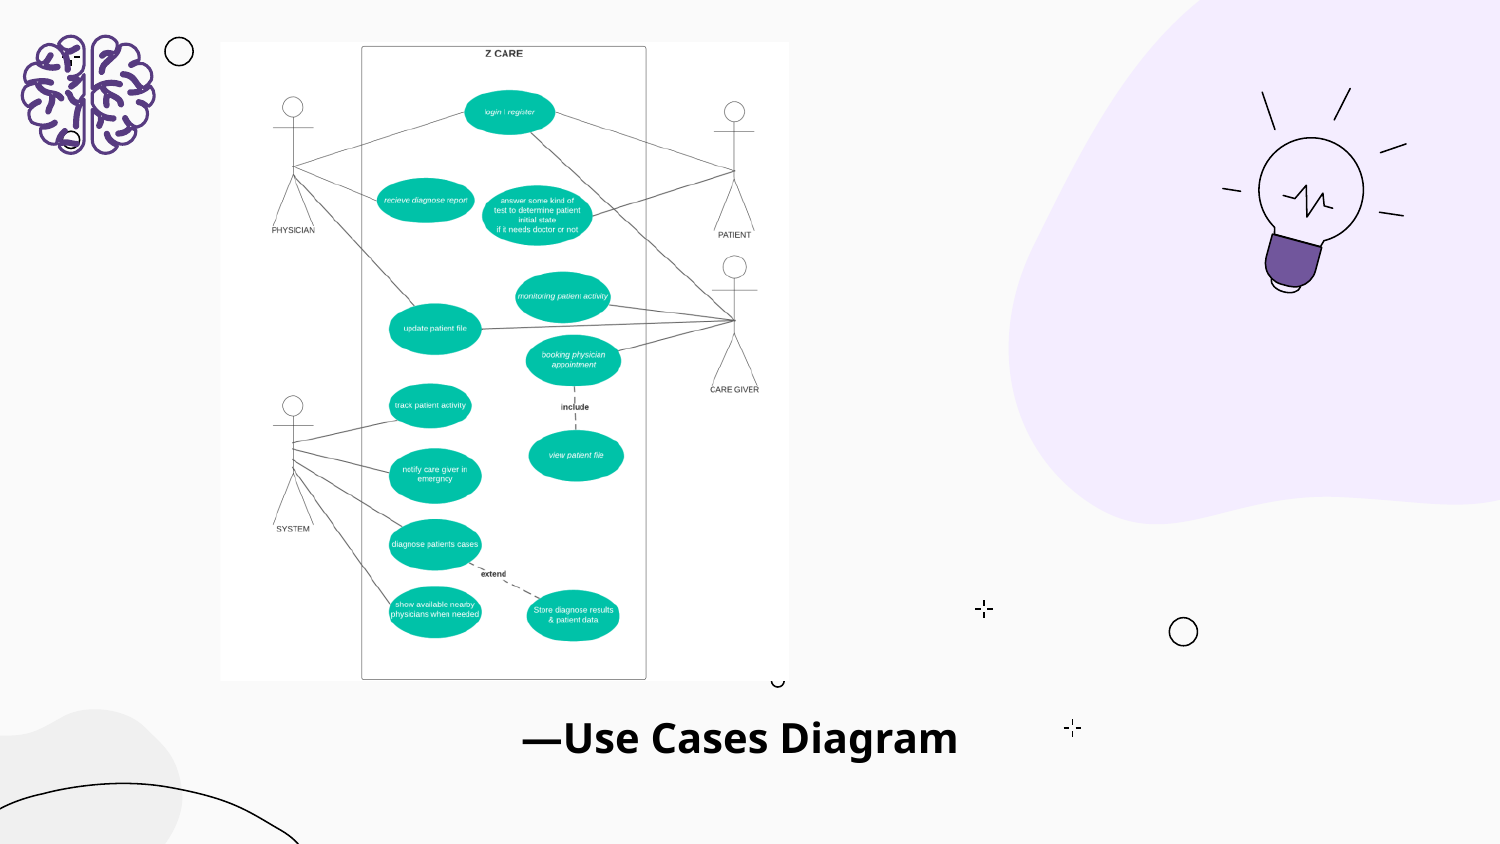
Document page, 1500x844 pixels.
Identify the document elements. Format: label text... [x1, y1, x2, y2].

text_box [1222, 88, 1407, 295]
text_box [975, 600, 993, 618]
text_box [1063, 719, 1082, 737]
text_box [1008, 0, 1500, 525]
title —Use Cases Diagram [310, 704, 1170, 769]
picture [220, 41, 790, 681]
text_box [21, 35, 155, 154]
